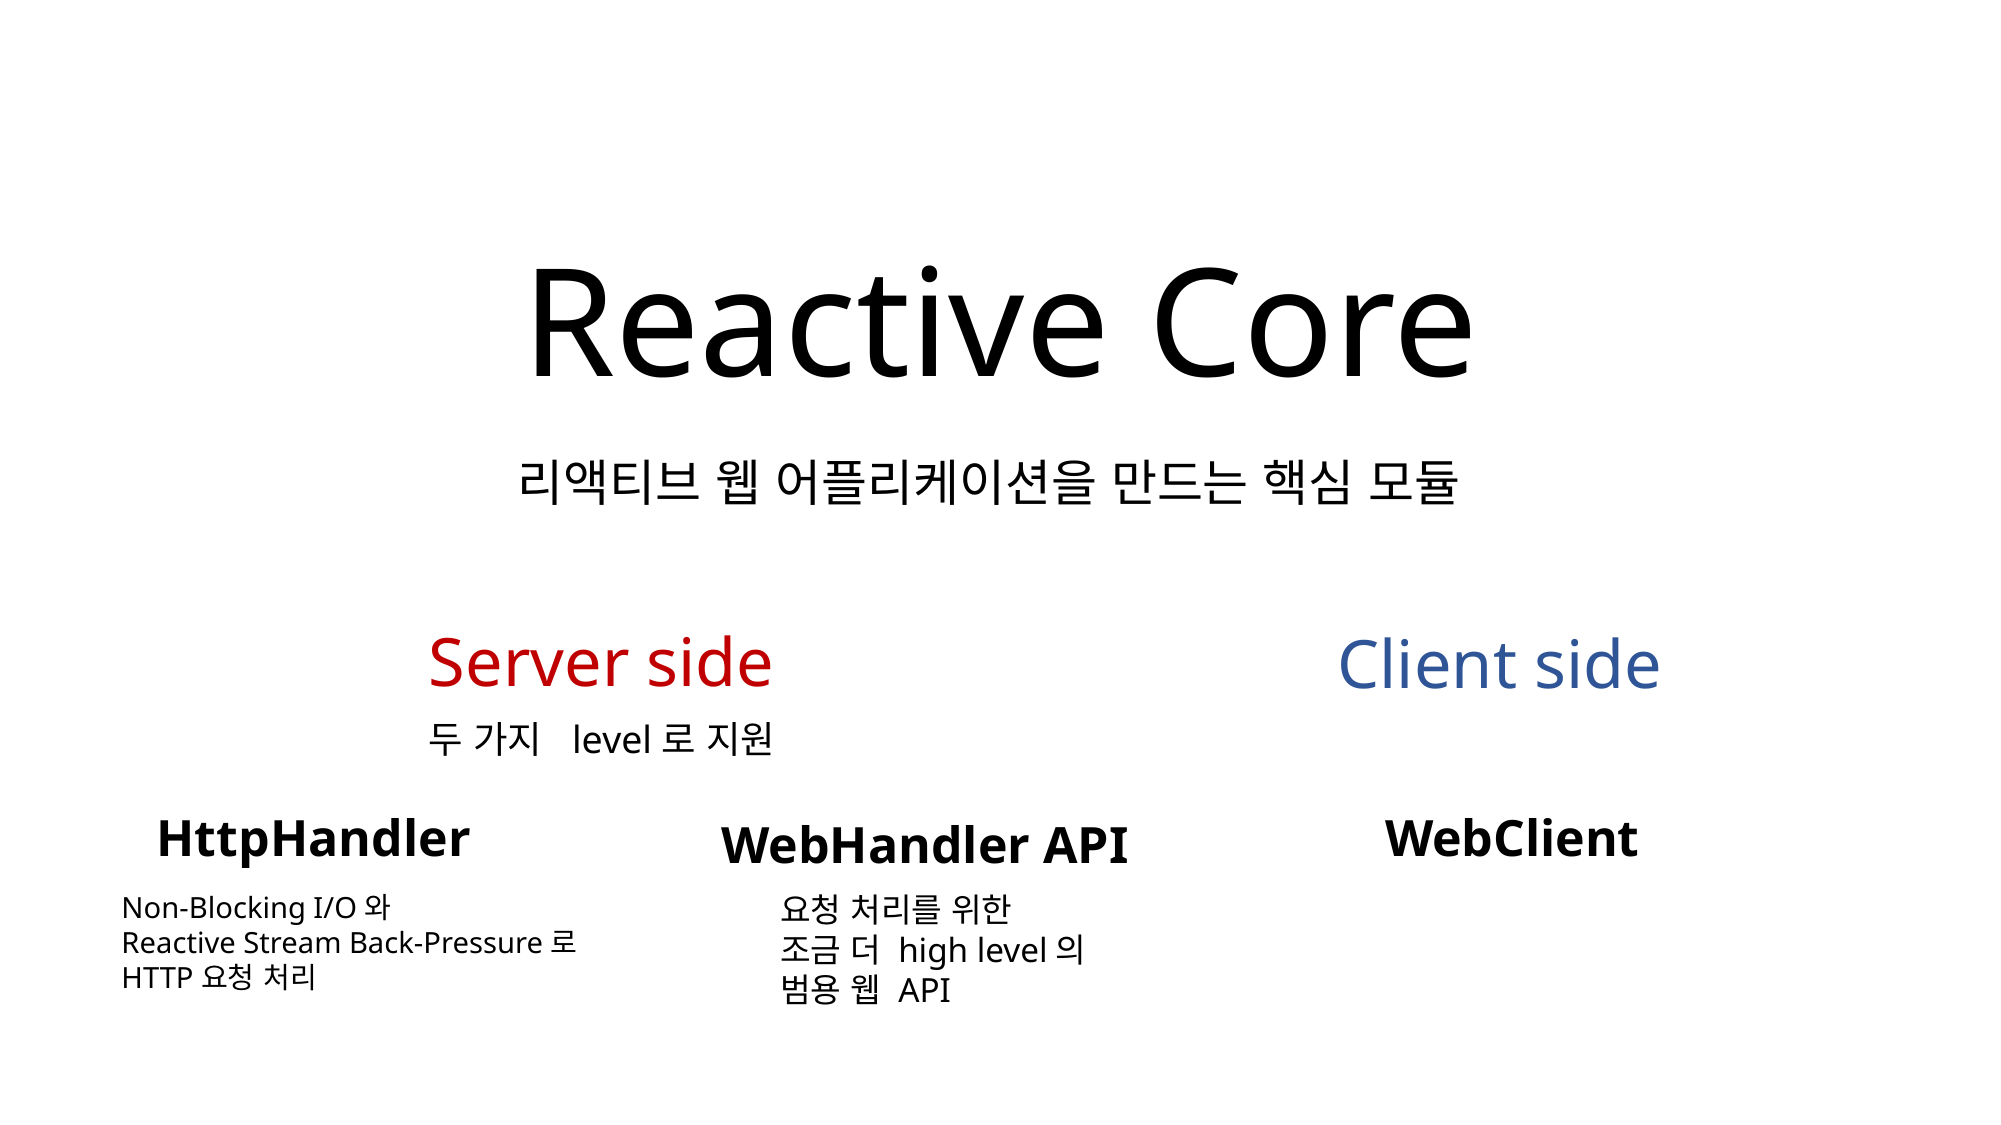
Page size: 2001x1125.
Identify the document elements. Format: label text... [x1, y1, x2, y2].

text_box WebHandler API [706, 806, 1144, 881]
text_box HttpHandler [142, 798, 486, 874]
text_box Server side [413, 612, 790, 708]
text_box Non-Blocking I/O와 Reactive Stream Back-Pressure로 HTTP요청 처리 [106, 881, 593, 1002]
text_box 두 가지 level로 지원 [413, 708, 790, 769]
text_box WebClient [1370, 798, 1655, 874]
text_box 리액티브 웹 어플리케이션을 만드는 핵심 모듈 [502, 443, 1476, 519]
text_box Reactive Core [507, 219, 1493, 415]
text_box 요청 처리를 위한 조금 더 high level의 범용 웹 API [765, 881, 1102, 1017]
text_box Client side [1322, 614, 1678, 710]
